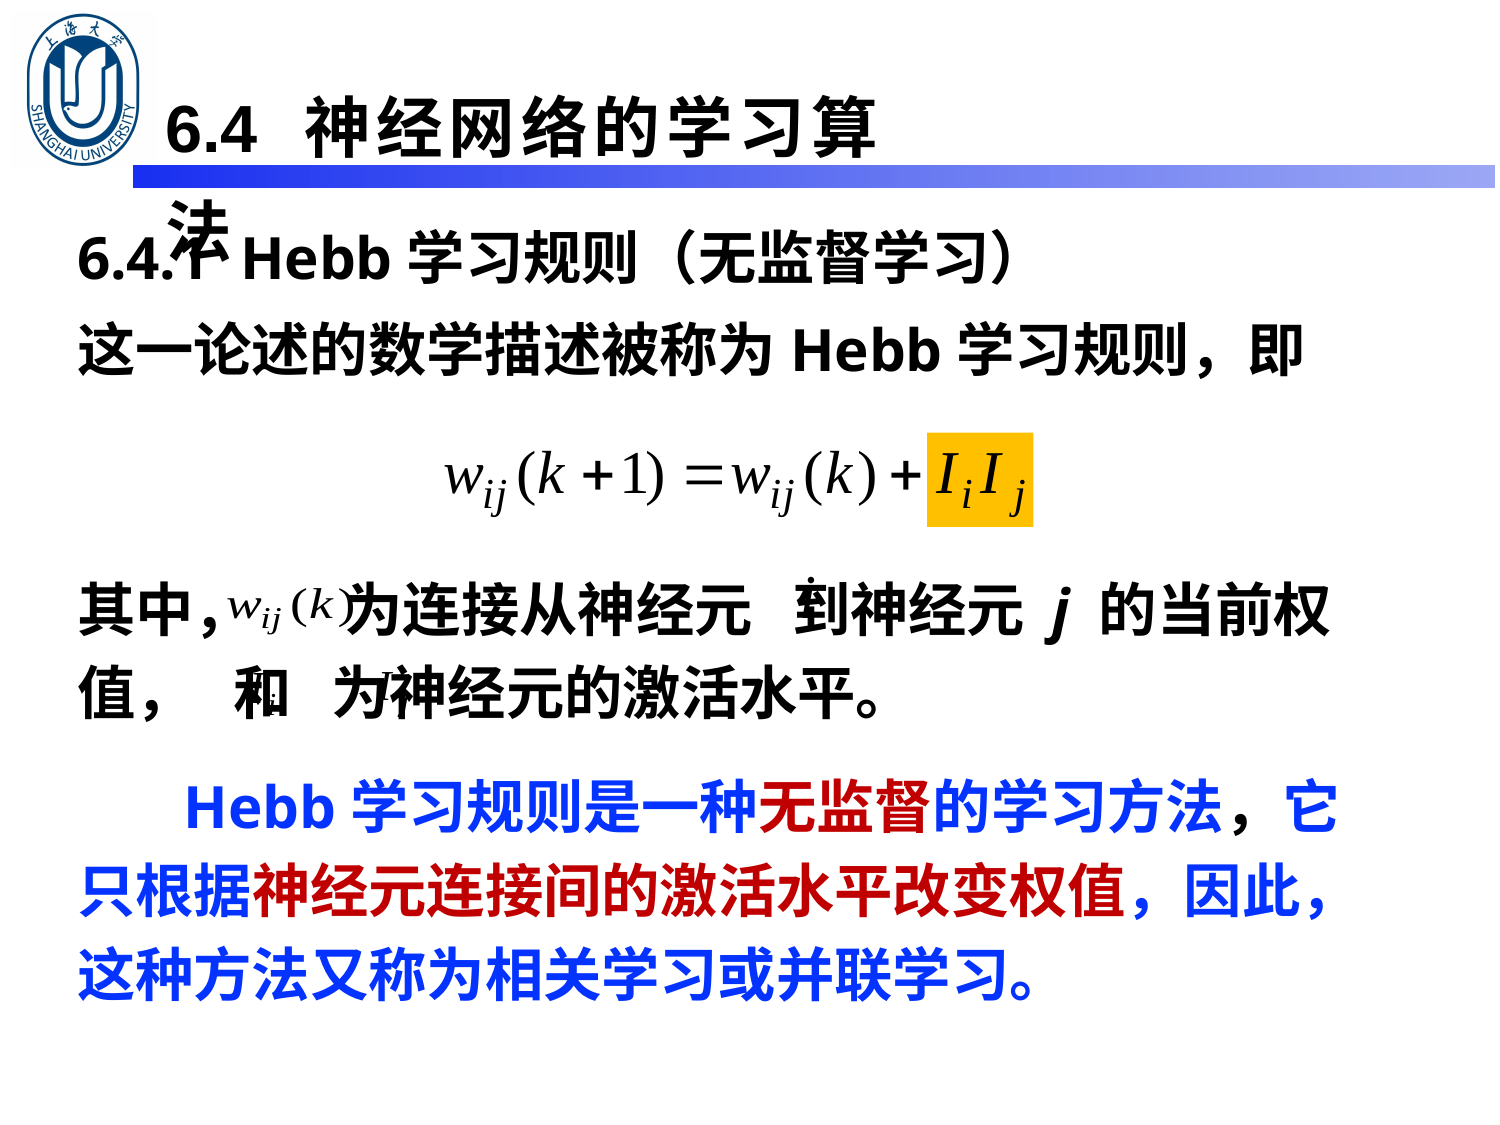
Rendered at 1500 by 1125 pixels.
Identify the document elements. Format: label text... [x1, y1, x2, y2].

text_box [430, 432, 1044, 537]
text_box 其中， 为连接从神经元 到神经元 j 的当前权值， 和 为神经元的激活水平。 Hebb学习规则是一种无监督的学习方法，它只根据神经元连接间的激活水平改变权值，因此，这种方法又称为相关学习或并联学习。 [62, 551, 1363, 1015]
picture [10, 11, 158, 169]
text_box 6.4.1 Hebb学习规则（无监督学习） 这一论述的数学描述被称为Hebb学习规则，即 [62, 193, 1500, 390]
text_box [789, 562, 834, 638]
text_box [238, 657, 290, 727]
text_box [367, 657, 420, 731]
text_box 6.4 神经网络的学习算法 [150, 54, 893, 174]
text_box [215, 574, 366, 649]
